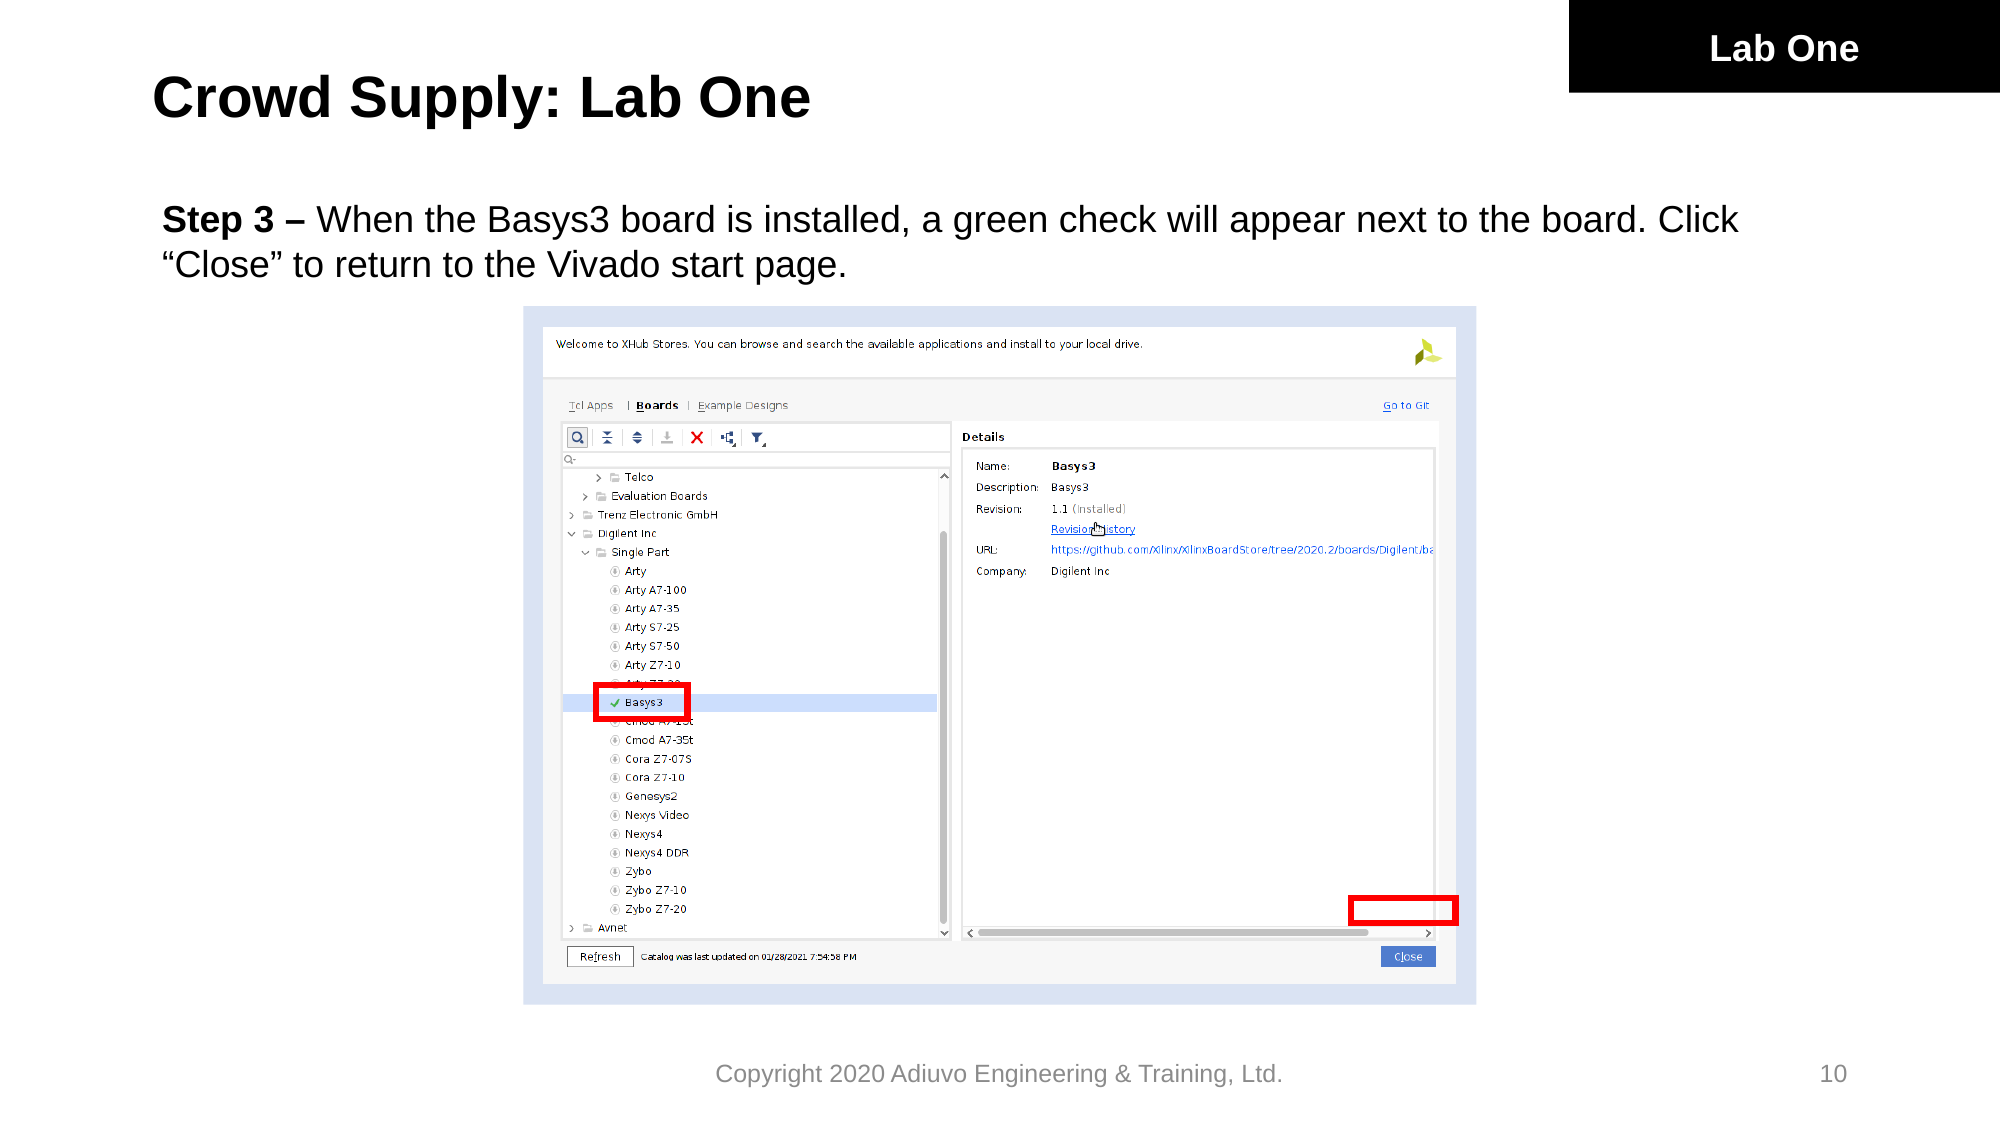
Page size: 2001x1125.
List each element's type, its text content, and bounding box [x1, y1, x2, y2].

slide_number 10 [1412, 1042, 1863, 1103]
title Crowd Supply: Lab One [137, 59, 1863, 153]
text_box [522, 383, 1478, 1006]
footer Copyright 2020 Adiuvo Engineering & Training, Ltd. [662, 1042, 1338, 1103]
text_box Lab One [1568, 0, 2000, 94]
picture [543, 327, 1456, 984]
text_box Step 3 – When the Basys3 board is installed, a green check will appear next to the board. Click “Close” to return to the Vivado start page. [147, 187, 1873, 383]
